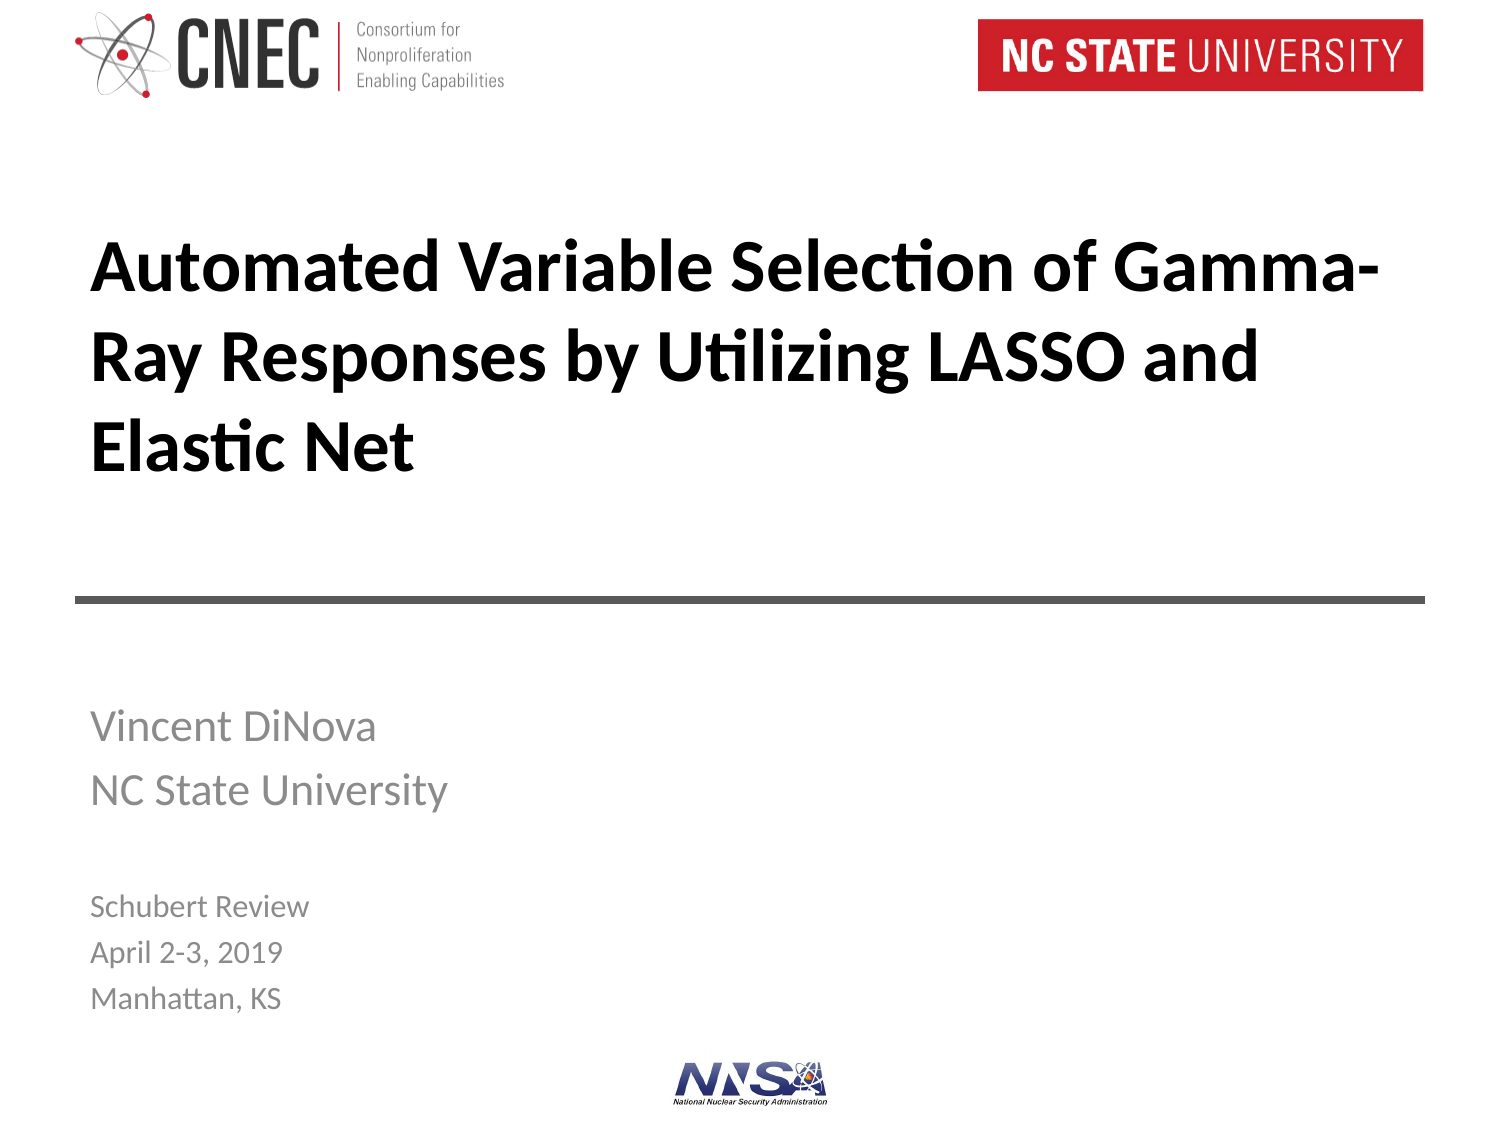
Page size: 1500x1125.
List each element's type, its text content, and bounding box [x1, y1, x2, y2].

picture [978, 19, 1425, 92]
picture [666, 1048, 834, 1113]
picture [75, 12, 504, 99]
subtitle Vincent DiNova NC State University Schubert Review April 2-3, 2019 Manhattan, KS [75, 687, 1163, 1025]
title Automated Variable Selection of Gamma-Ray Responses by Utilizing LASSO and Elastic Net [75, 112, 1425, 591]
